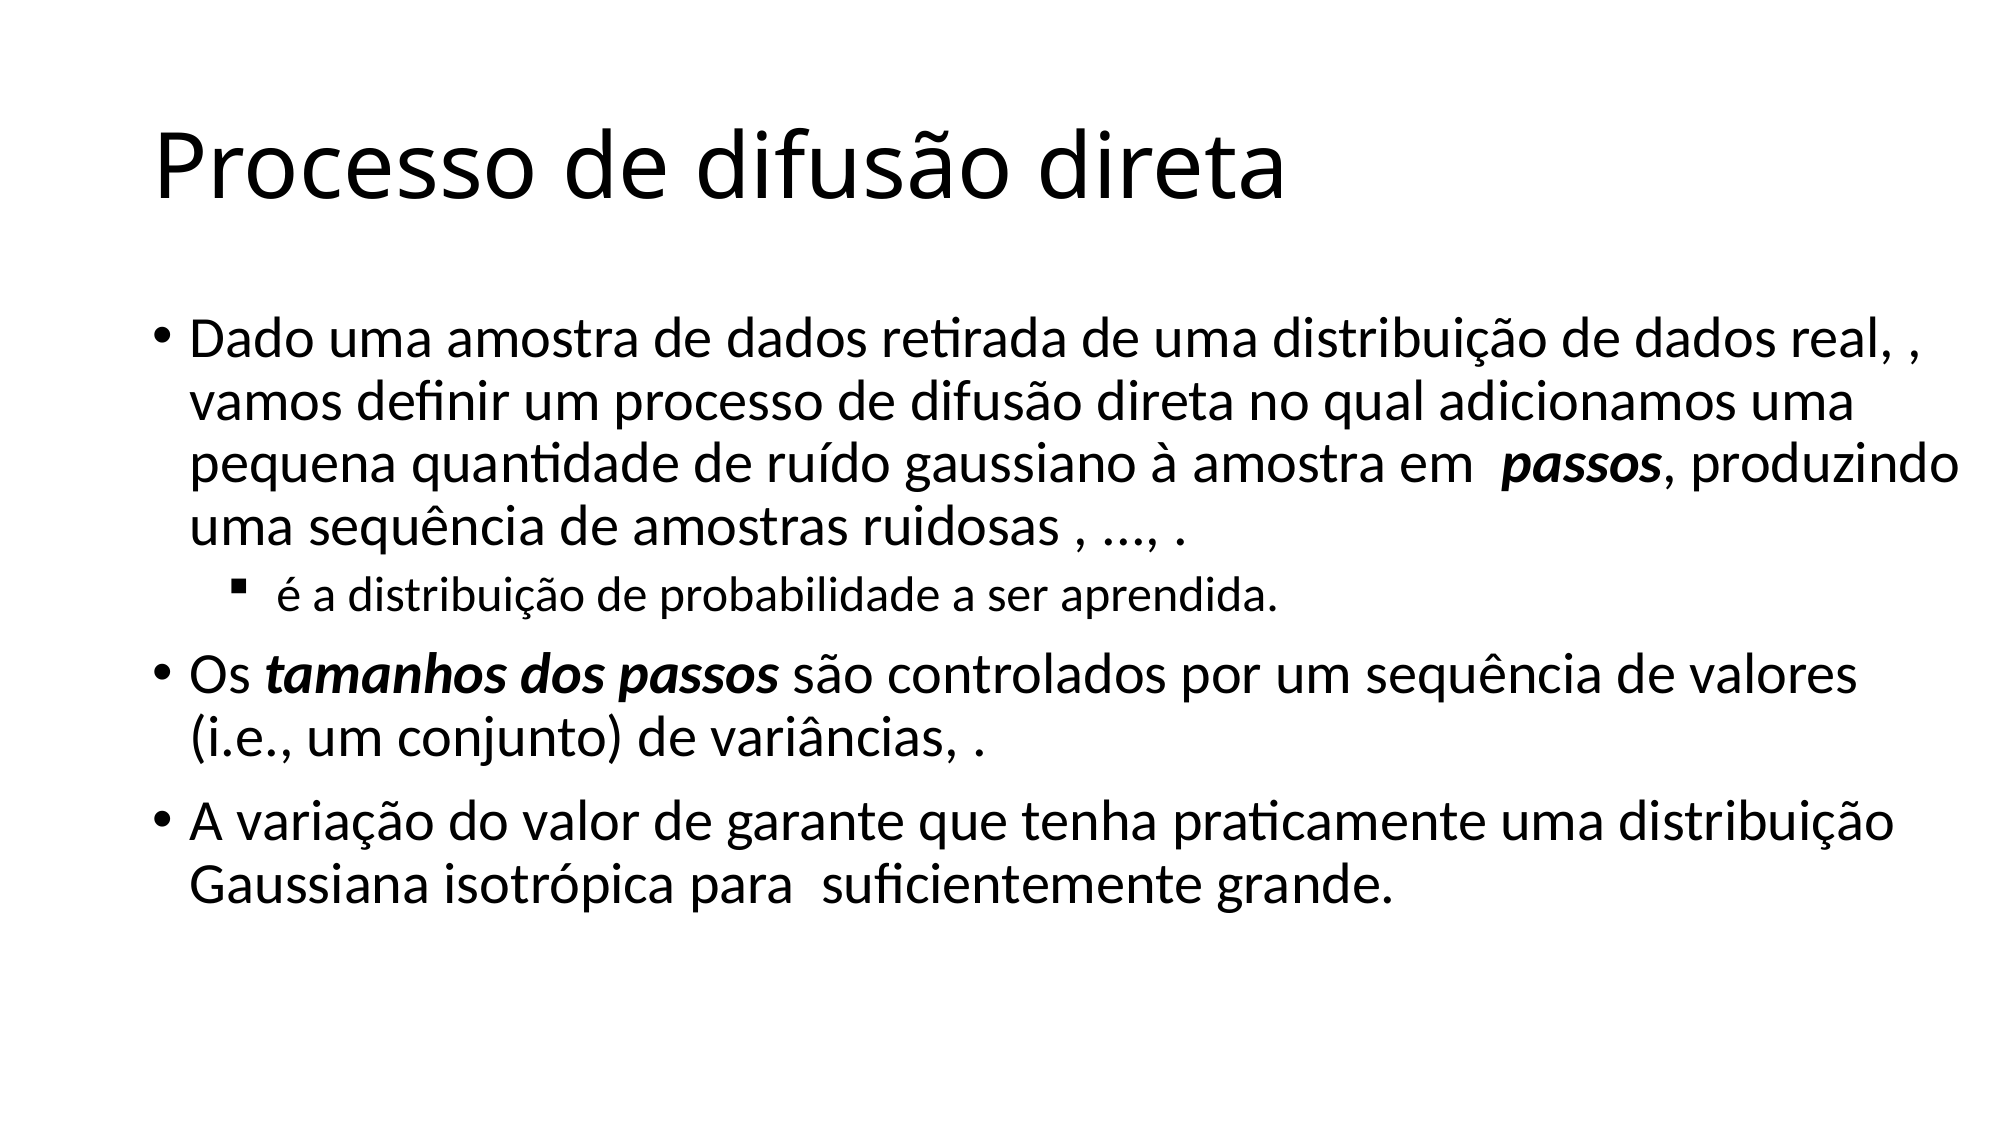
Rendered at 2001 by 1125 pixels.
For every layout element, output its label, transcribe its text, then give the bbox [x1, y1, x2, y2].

title Processo de difusão direta [137, 59, 1863, 278]
